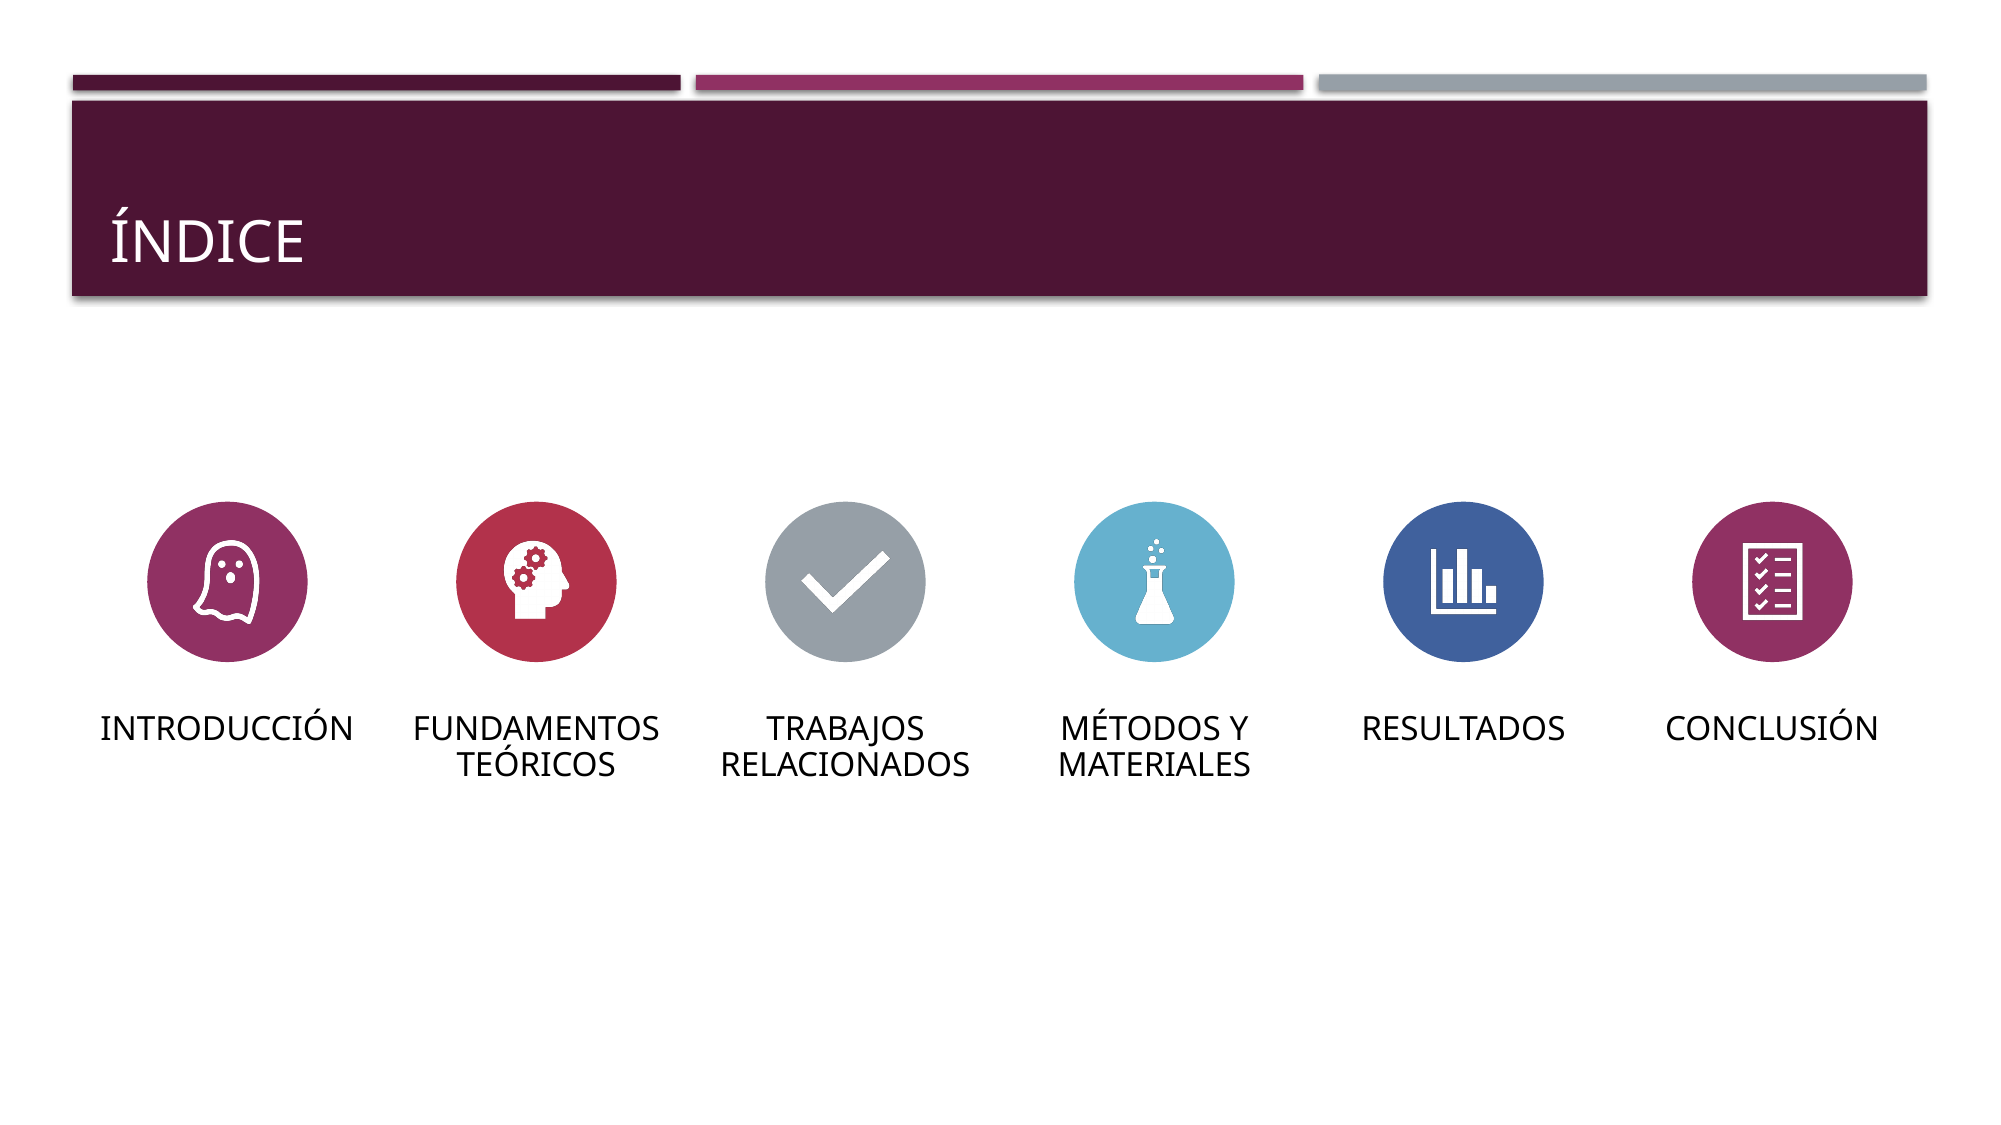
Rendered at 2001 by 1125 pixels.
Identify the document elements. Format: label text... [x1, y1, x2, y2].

title Índice [95, 115, 1905, 282]
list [94, 357, 1906, 962]
